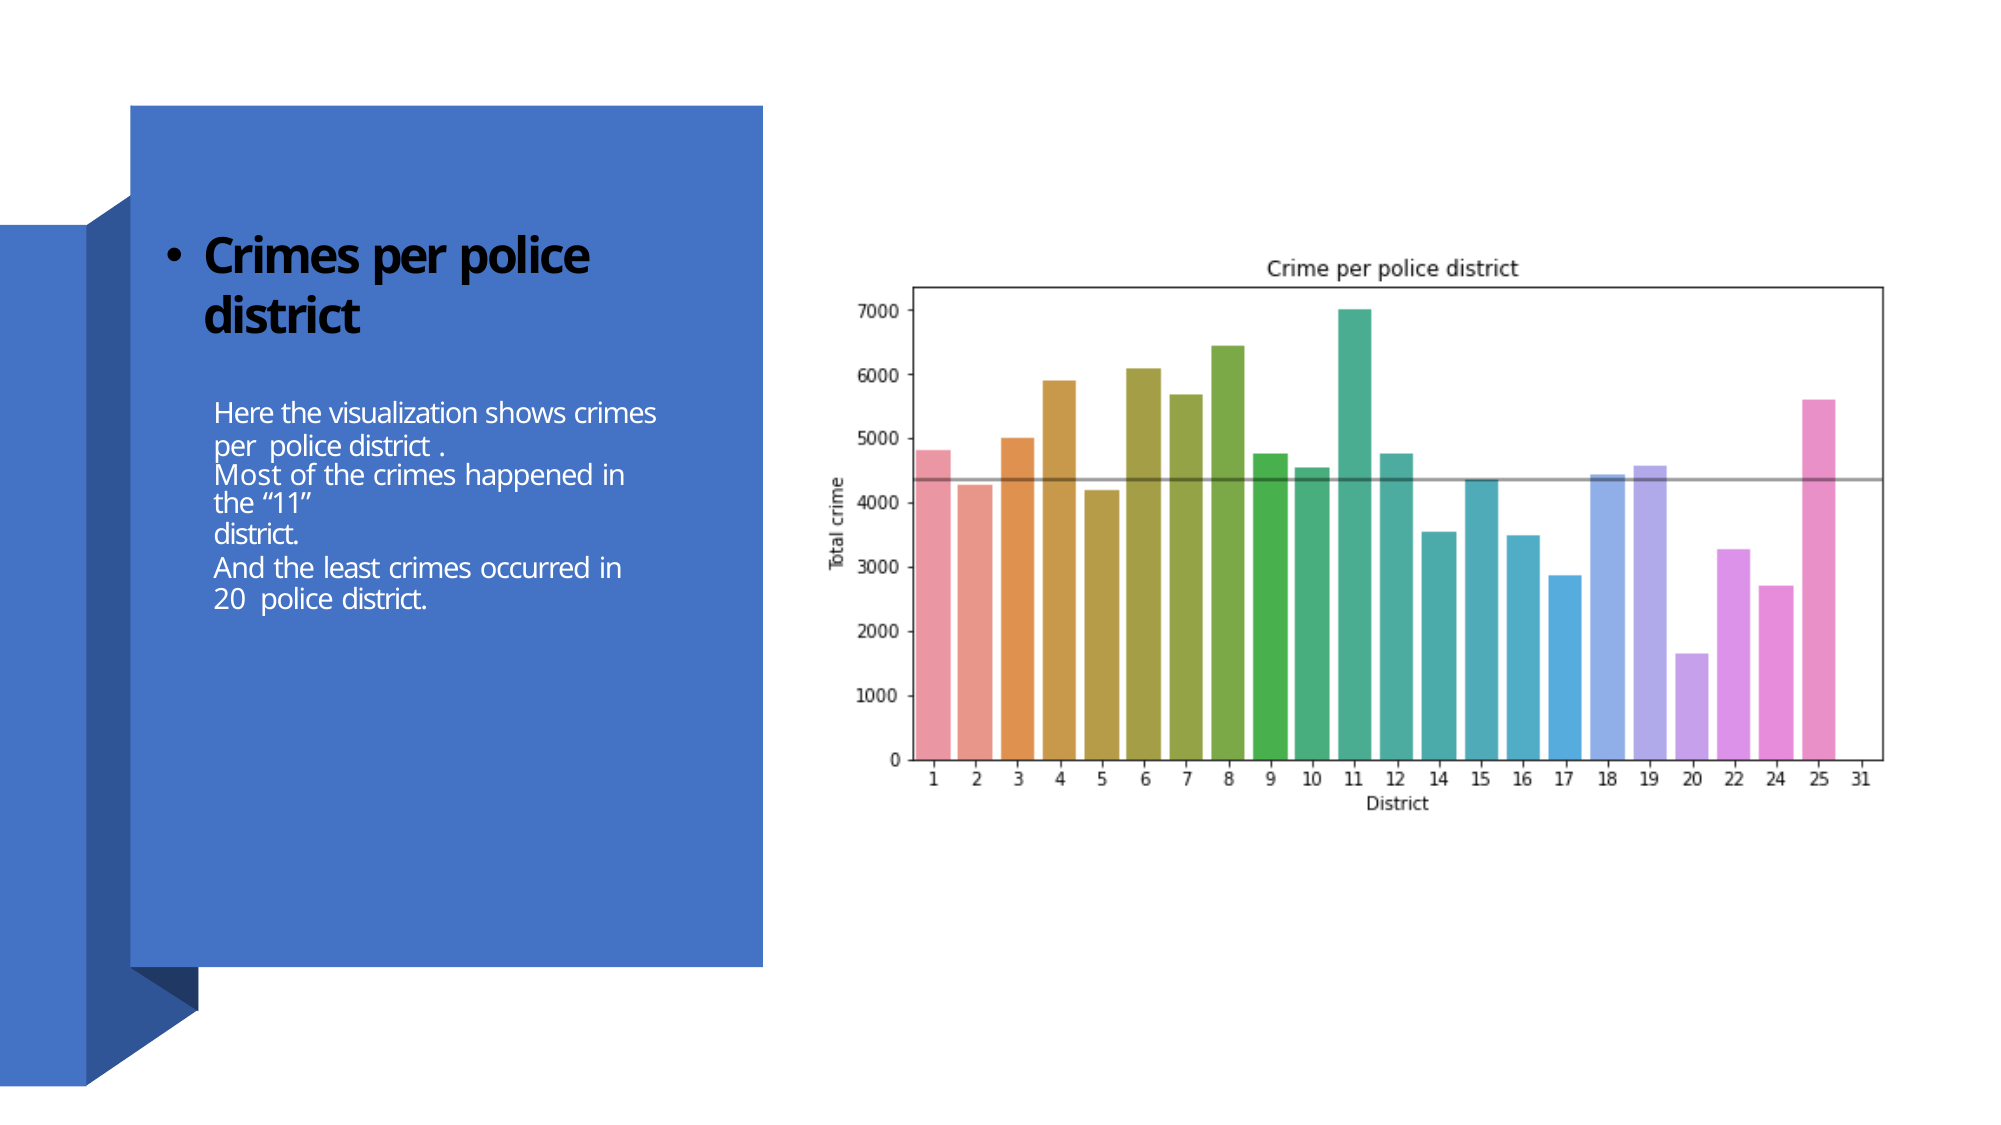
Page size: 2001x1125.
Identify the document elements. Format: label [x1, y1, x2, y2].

text_box [0, 105, 764, 1087]
text_box [819, 247, 1893, 826]
